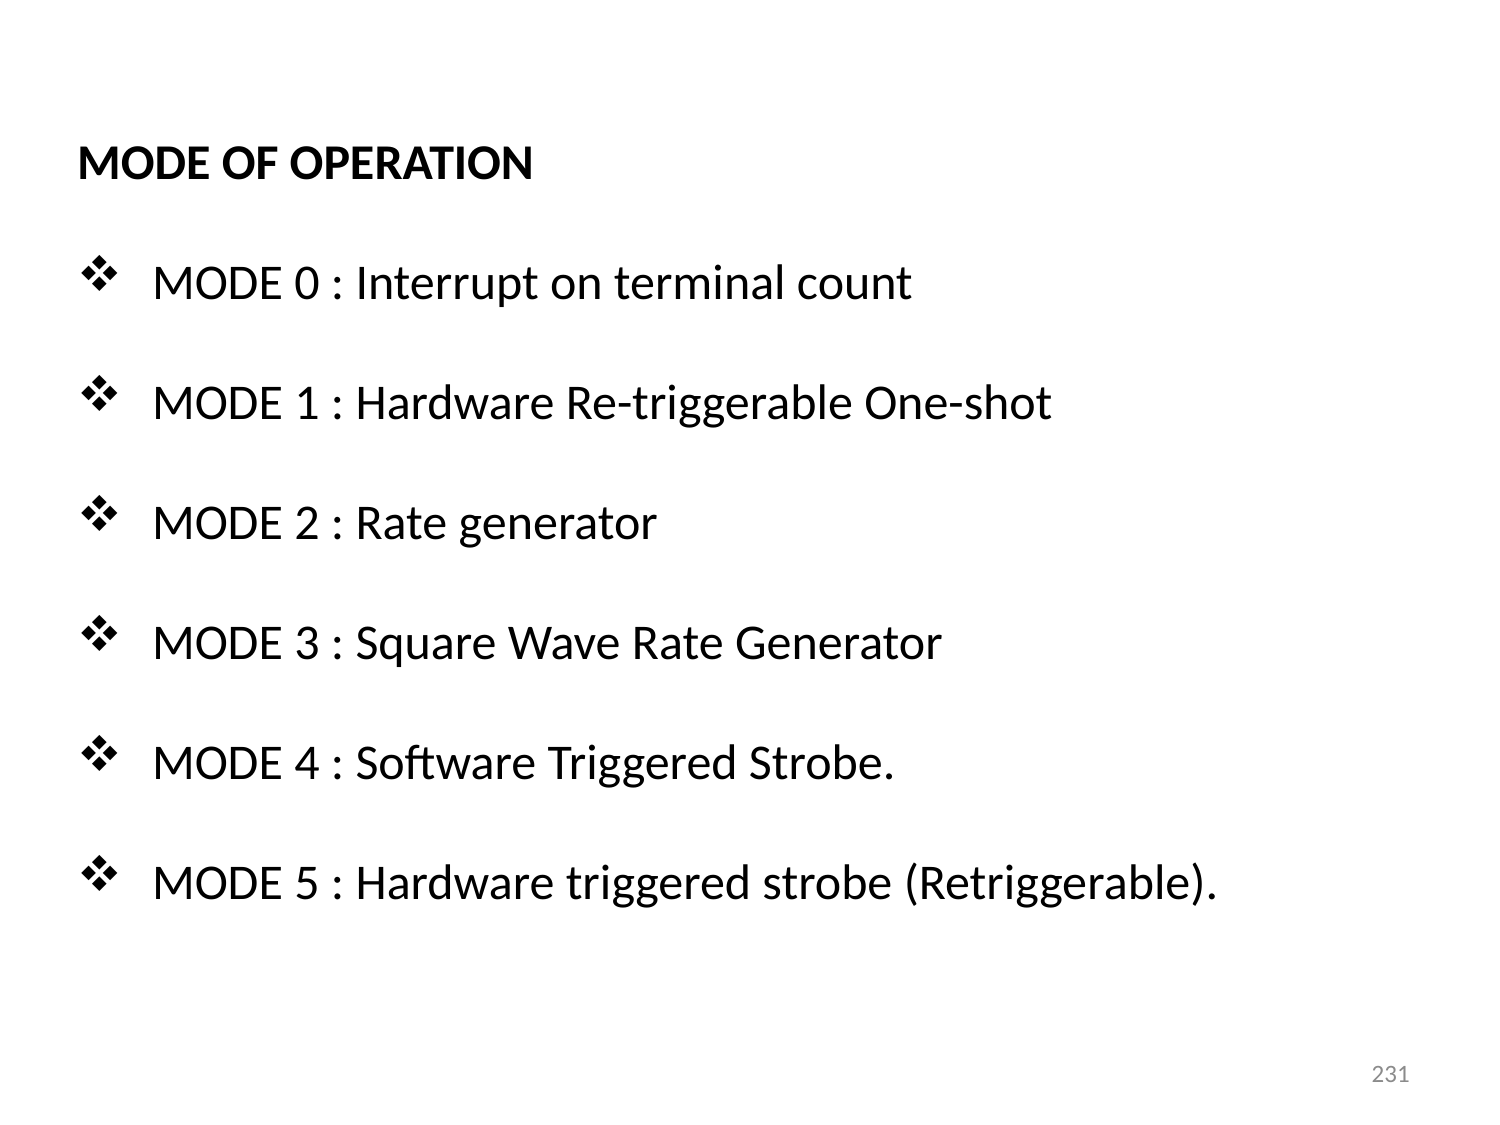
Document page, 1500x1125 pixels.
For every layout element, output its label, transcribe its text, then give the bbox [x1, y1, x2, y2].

text_box MODE OF OPERATION MODE 0 : Interrupt on terminal count MODE 1 : Hardware Re-triggerable One-shot MODE 2 : Rate generator MODE 3 : Square Wave Rate Generator MODE 4 : Software Triggered Strobe. MODE 5 : Hardware triggered strobe (Retriggerable). [62, 62, 1425, 918]
slide_number 231 [1074, 1042, 1425, 1103]
